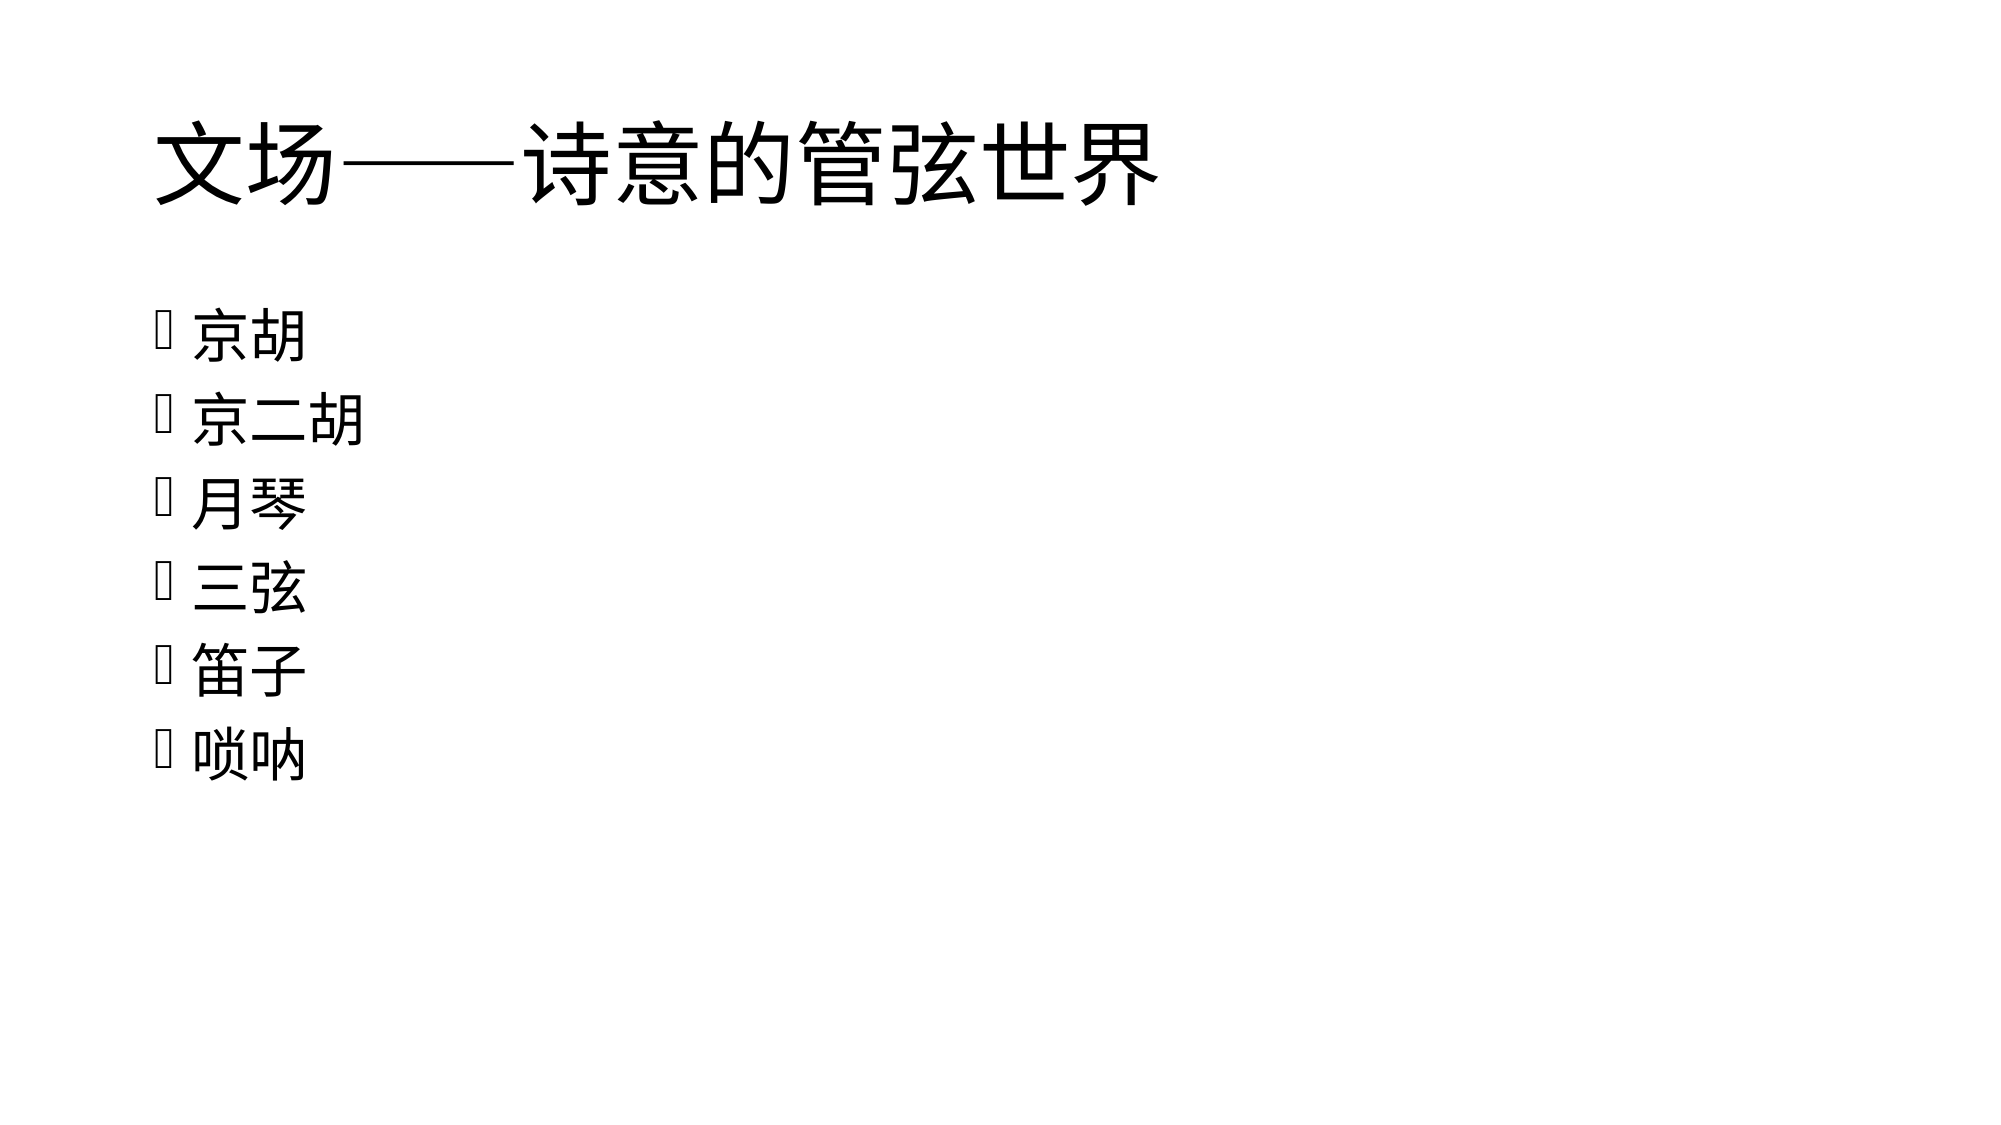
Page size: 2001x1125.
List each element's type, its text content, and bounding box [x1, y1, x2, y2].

title 文场——诗意的管弦世界 [138, 60, 1864, 278]
list 京胡 京二胡 月琴 三弦 笛子 唢呐 [138, 299, 1864, 1014]
